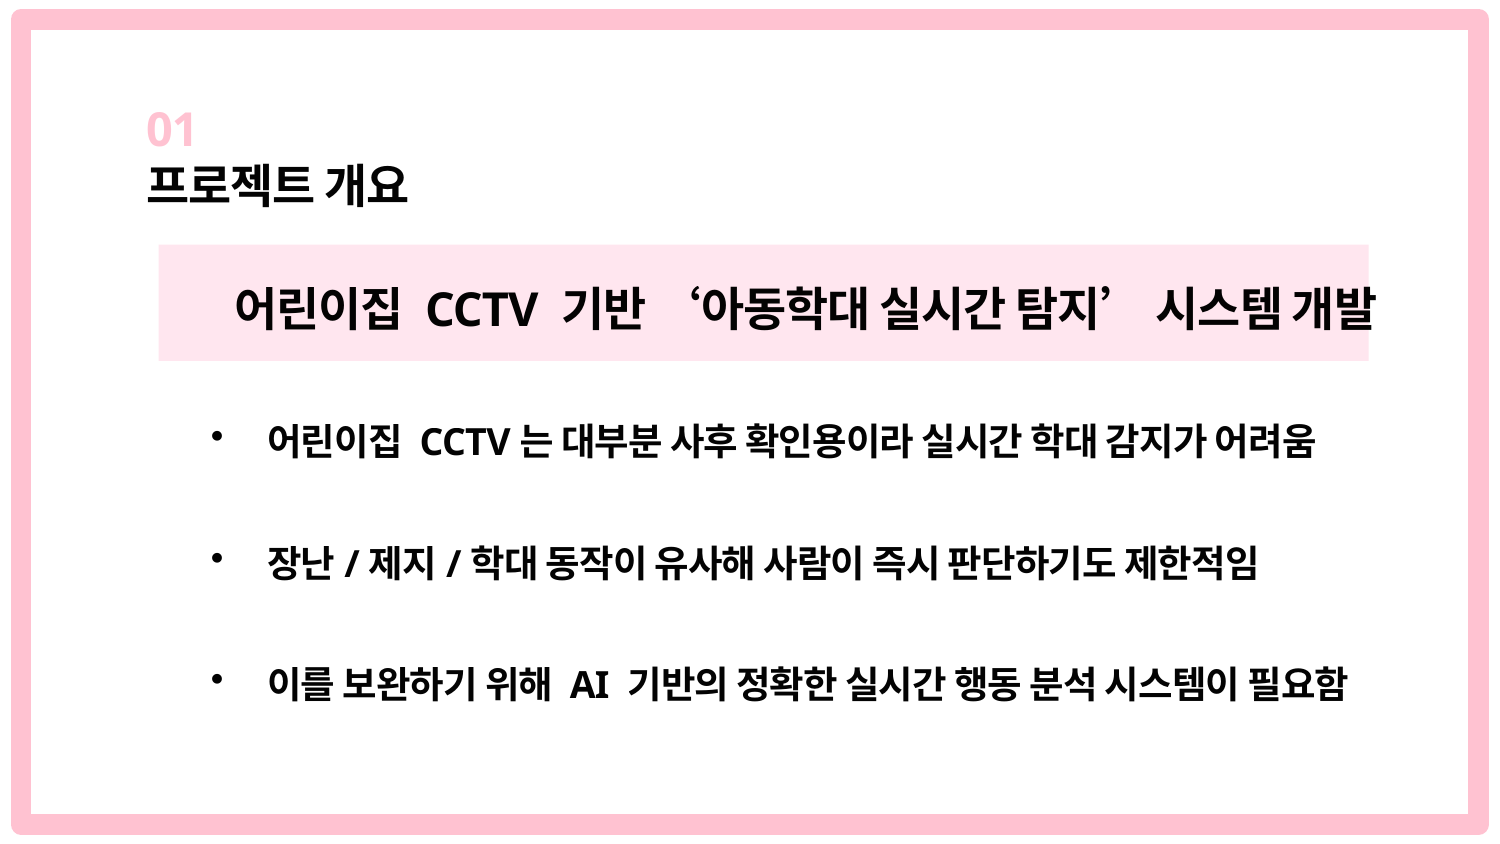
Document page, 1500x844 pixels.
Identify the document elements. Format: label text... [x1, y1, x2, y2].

text_box 어린이집 CCTV는 대부분 사후 확인용이라 실시간 학대 감지가 어려움 [196, 417, 1407, 464]
text_box 어린이집 CCTV 기반 ‘아동학대 실시간 탐지’ 시스템 개발 [207, 279, 1404, 336]
text_box 01 [131, 99, 542, 156]
text_box 장난/제지/학대 동작이 유사해 사람이 즉시 판단하기도 제한적임 [196, 539, 1303, 586]
text_box 이를 보완하기 위해 AI 기반의 정확한 실시간 행동 분석 시스템이 필요함 [196, 660, 1407, 707]
text_box 프로젝트 개요 [131, 156, 687, 213]
text_box [158, 244, 1369, 361]
text_box [21, 19, 1479, 825]
